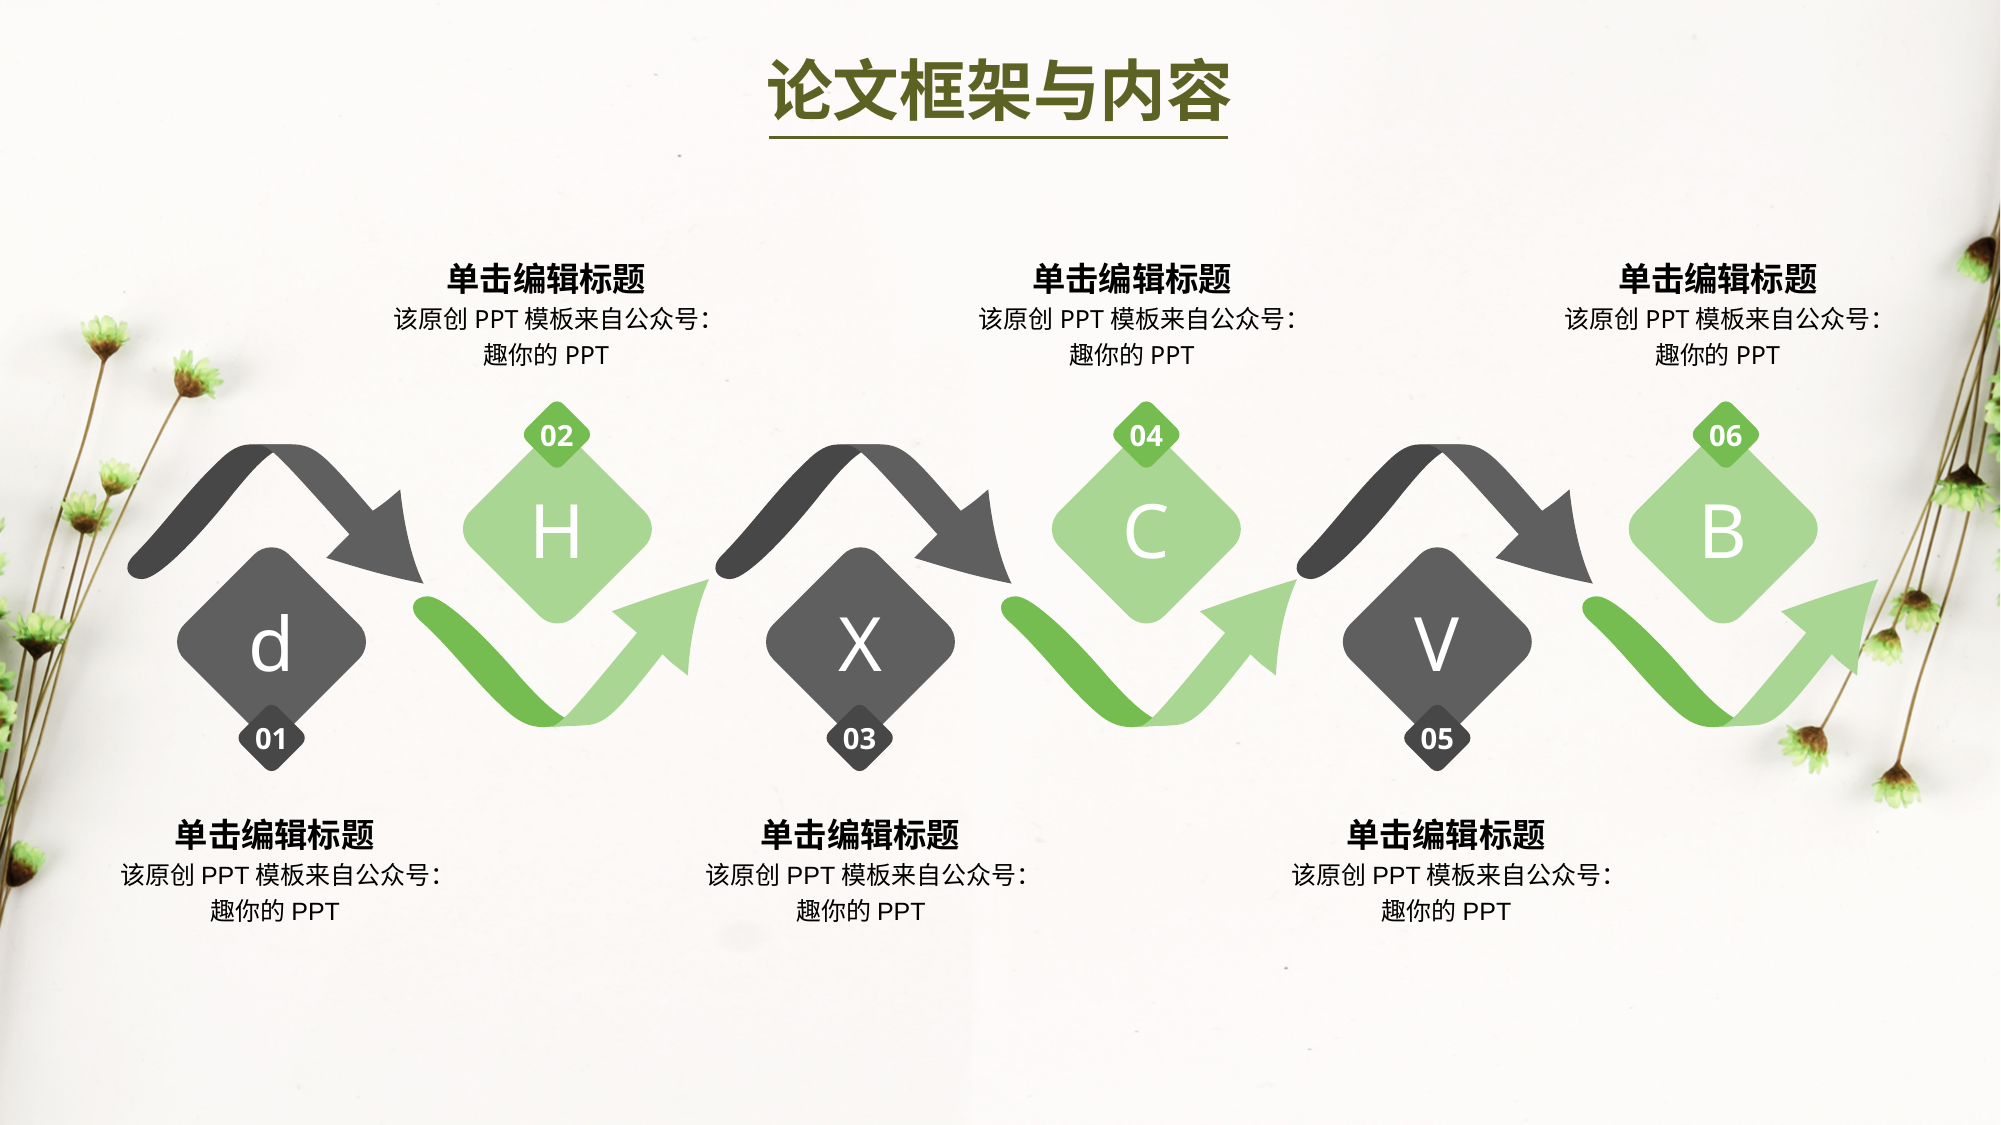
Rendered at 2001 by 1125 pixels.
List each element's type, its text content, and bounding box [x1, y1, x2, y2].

text_box 单击编辑标题 [83, 806, 467, 855]
text_box 单击编辑标题 [668, 806, 1053, 855]
text_box 该原创PPT模板来自公众号：趣你的PPT [113, 853, 437, 926]
text_box 该原创PPT模板来自公众号：趣你的PPT [967, 297, 1297, 370]
text_box 04 [1112, 400, 1181, 469]
text_box 该原创PPT模板来自公众号：趣你的PPT [1285, 853, 1609, 926]
text_box 06 [1691, 400, 1761, 469]
text_box 01 [237, 703, 306, 773]
text_box V [1341, 546, 1533, 724]
text_box d [176, 546, 368, 724]
text_box [252, 444, 424, 584]
text_box X [764, 546, 956, 724]
text_box [1582, 596, 1733, 728]
text_box [1421, 444, 1593, 584]
text_box [1132, 579, 1298, 728]
text_box [715, 444, 861, 580]
text_box [413, 596, 564, 728]
text_box [1713, 579, 1879, 728]
text_box H [461, 448, 653, 625]
text_box 该原创PPT模板来自公众号：趣你的PPT [381, 297, 712, 370]
text_box 该原创PPT模板来自公众号：趣你的PPT [699, 853, 1023, 926]
text_box 02 [522, 400, 592, 469]
text_box [1001, 596, 1152, 728]
text_box C [1050, 448, 1242, 625]
text_box 该原创PPT模板来自公众号：趣你的PPT [1552, 297, 1883, 370]
text_box [1296, 444, 1442, 580]
text_box 单击编辑标题 [940, 250, 1324, 299]
text_box [840, 444, 1012, 584]
text_box [544, 579, 710, 728]
text_box 单击编辑标题 [354, 250, 739, 299]
text_box [127, 444, 273, 580]
text_box B [1627, 447, 1819, 625]
text_box 03 [825, 703, 894, 773]
picture [0, 0, 2001, 1125]
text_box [726, 41, 1273, 138]
text_box 单击编辑标题 [1254, 806, 1638, 855]
text_box 单击编辑标题 [1525, 250, 1910, 299]
text_box 05 [1403, 703, 1472, 773]
